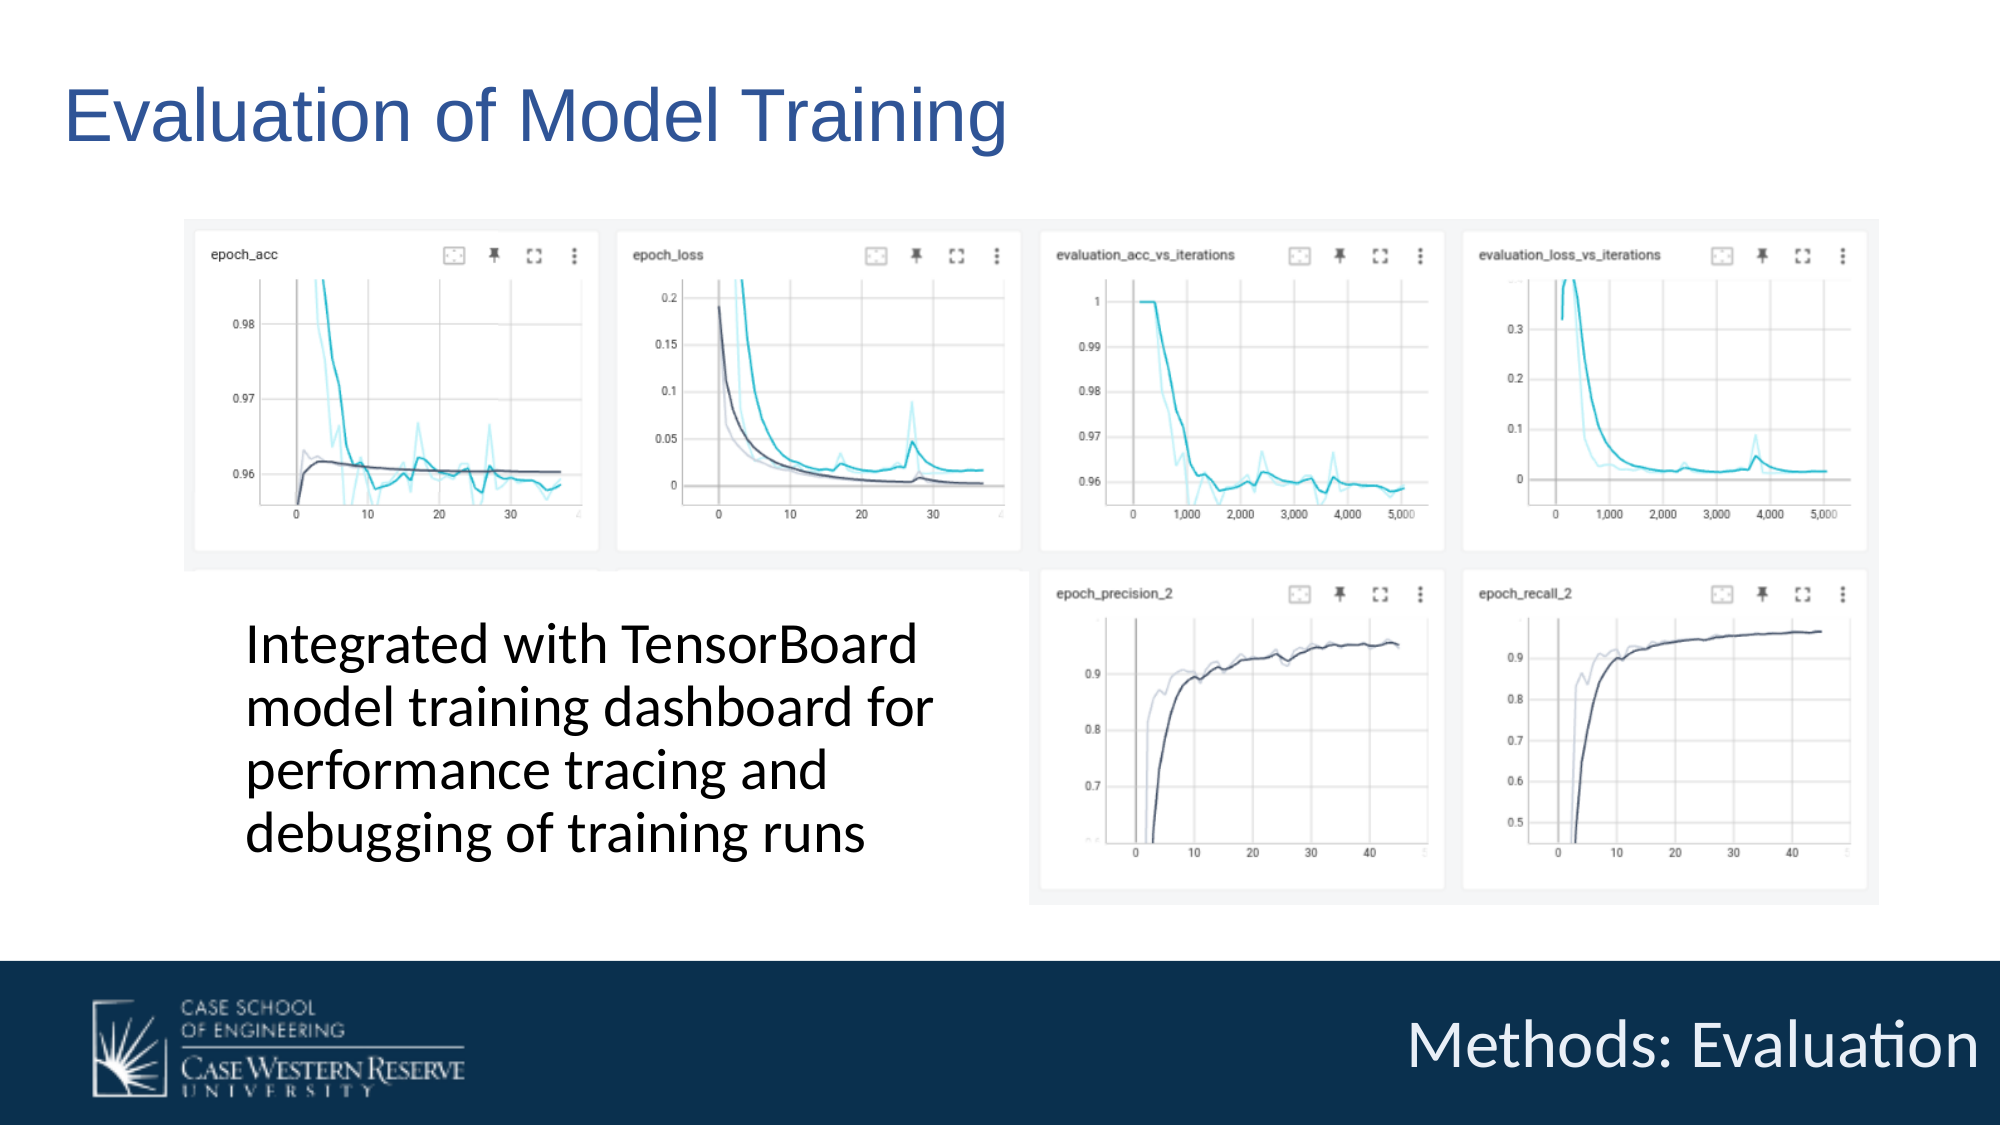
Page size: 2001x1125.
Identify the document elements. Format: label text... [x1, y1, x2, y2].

picture [78, 976, 1231, 1102]
picture [184, 219, 1879, 906]
title Evaluation of Model Training [48, 37, 1952, 196]
title Methods: Evaluation [1391, 961, 1999, 1125]
text_box [162, 571, 1030, 935]
